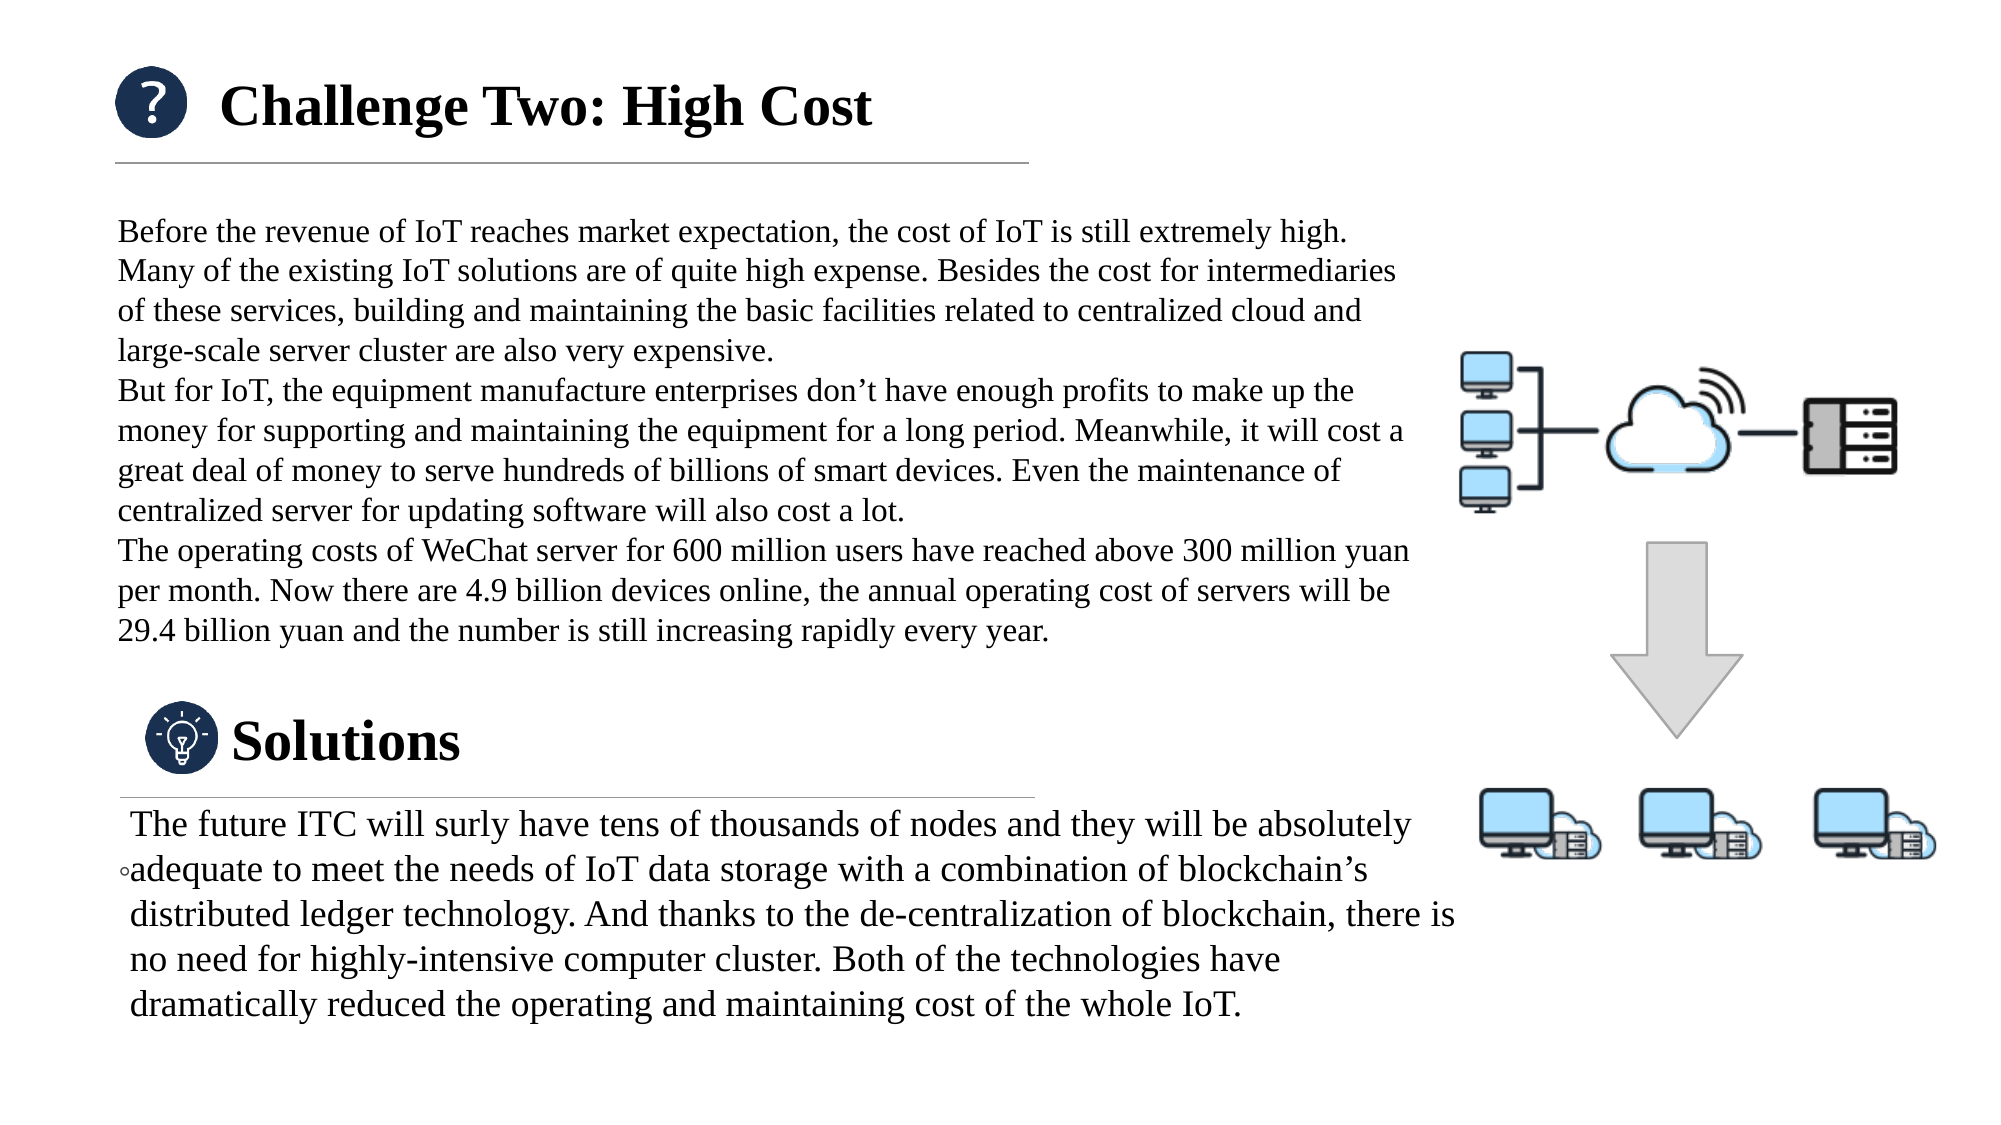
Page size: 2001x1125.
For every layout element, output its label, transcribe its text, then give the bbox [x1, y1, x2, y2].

text_box [1611, 542, 1743, 737]
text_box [119, 713, 1399, 881]
picture [145, 701, 219, 775]
text_box The future ITC will surly have tens of thousands of nodes and they will be absolutely adequate to meet the needs of IoT data storage with a combination of blockchain’s distributed ledger technology. And thanks to the de-centralization of blockchain, there is no need for highly-intensive computer cluster. Both of the technologies have dramatically reduced the operating and maintaining cost of the whole IoT. [114, 791, 1474, 1032]
picture [1473, 737, 1943, 911]
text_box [115, 78, 1709, 246]
text_box Before the revenue of IoT reaches market expectation, the cost of IoT is still extremely high. Many of the existing IoT solutions are of quite high expense. Besides the cost for intermediaries of these services, building and maintaining the basic facilities related to centralized cloud and large-scale server cluster are also very expensive. But for IoT, the equipment manufacture enterprises don’t have enough profits to make up the money for supporting and maintaining the equipment for a long period. Meanwhile, it will cost a great deal of money to serve hundreds of billions of smart devices. Even the maintenance of centralized server for updating software will also cost a lot. The operating costs of WeChat server for 600 million users have reached above 300 million yuan per month. Now there are 4.9 billion devices online, the annual operating cost of servers will be 29.4 billion yuan and the number is still increasing rapidly every year. [102, 201, 1443, 701]
picture [1442, 344, 1912, 518]
picture [115, 66, 187, 138]
